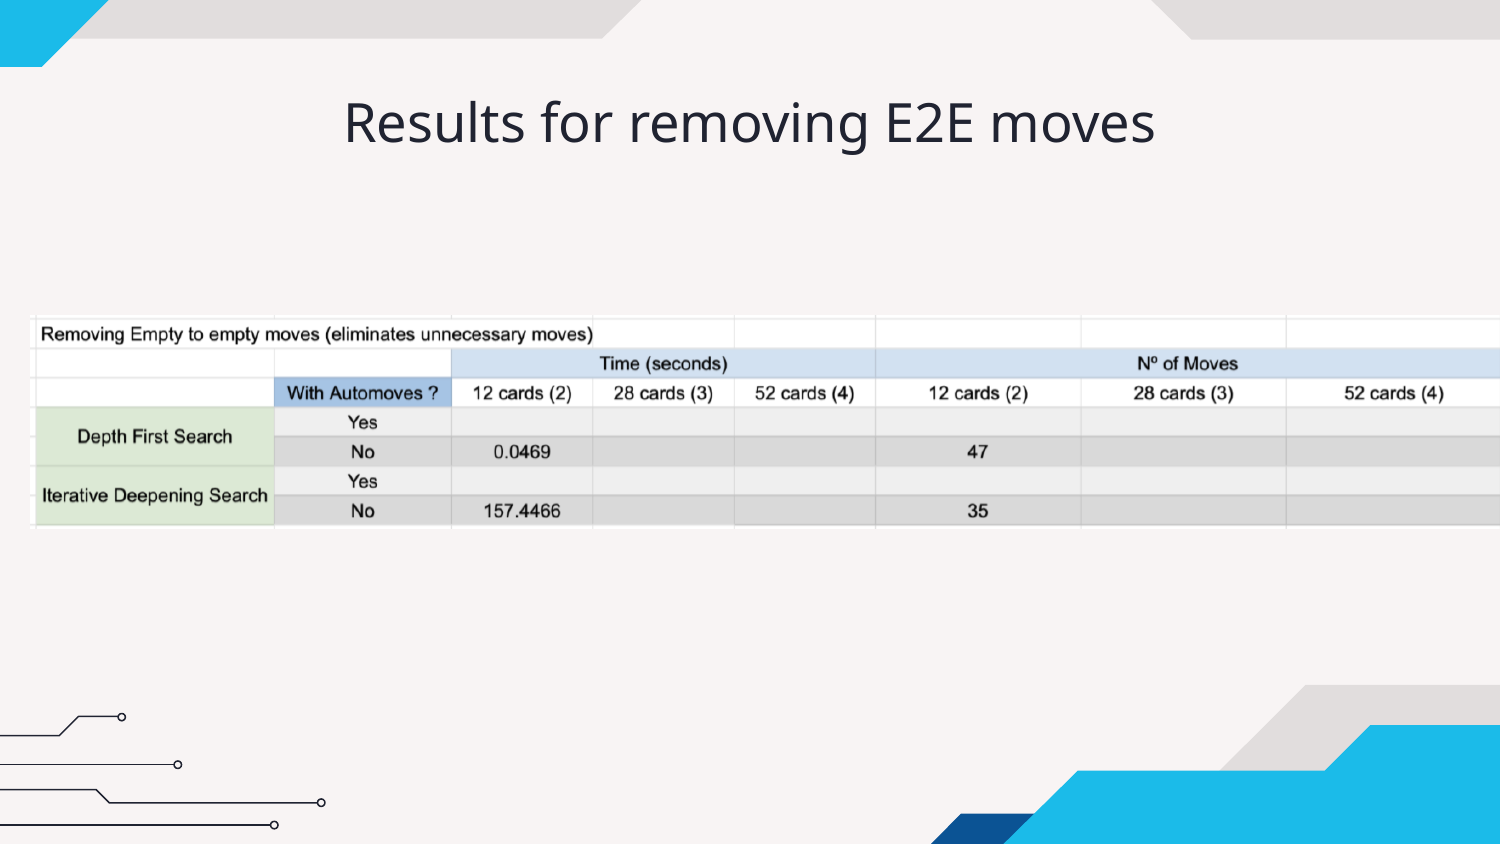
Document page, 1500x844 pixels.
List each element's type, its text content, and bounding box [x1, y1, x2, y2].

title Results for removing E2E moves [118, 72, 1382, 167]
picture [29, 315, 1500, 529]
